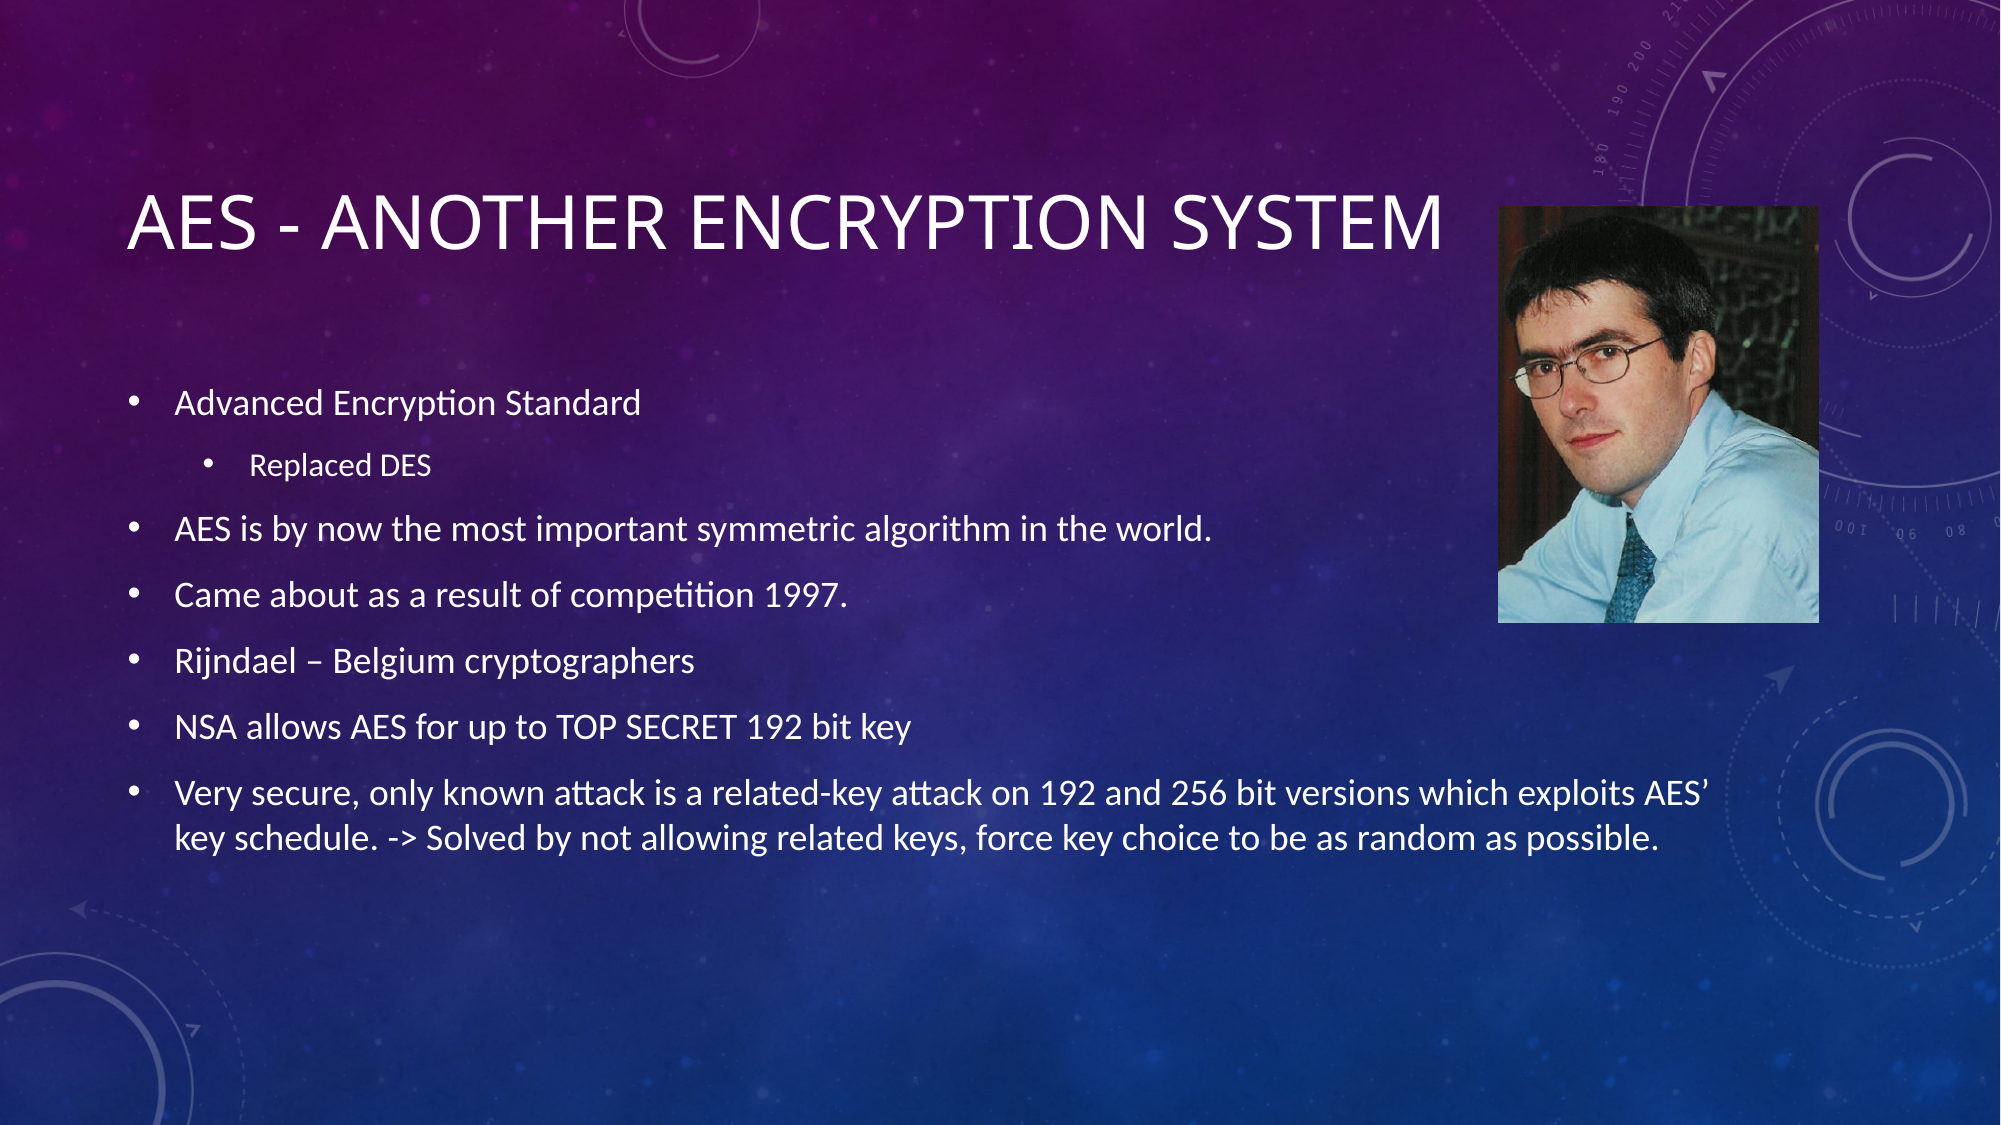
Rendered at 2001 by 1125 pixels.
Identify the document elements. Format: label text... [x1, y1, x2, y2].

title AES - another encryption system [112, 99, 1775, 339]
list Advanced Encryption Standard Replaced DES AES is by now the most important symmetric algorithm in the world. Came about as a result of competition 1997. Rijndael – Belgium cryptographers NSA allows AES for up to TOP SECRET 192 bit key Very secure, only known attack is a related-key attack on 192 and 256 bit versions which exploits AES’ key schedule. -> Solved by not allowing related keys, force key choice to be as random as possible. [112, 351, 1775, 950]
picture [0, 0, 2001, 1125]
